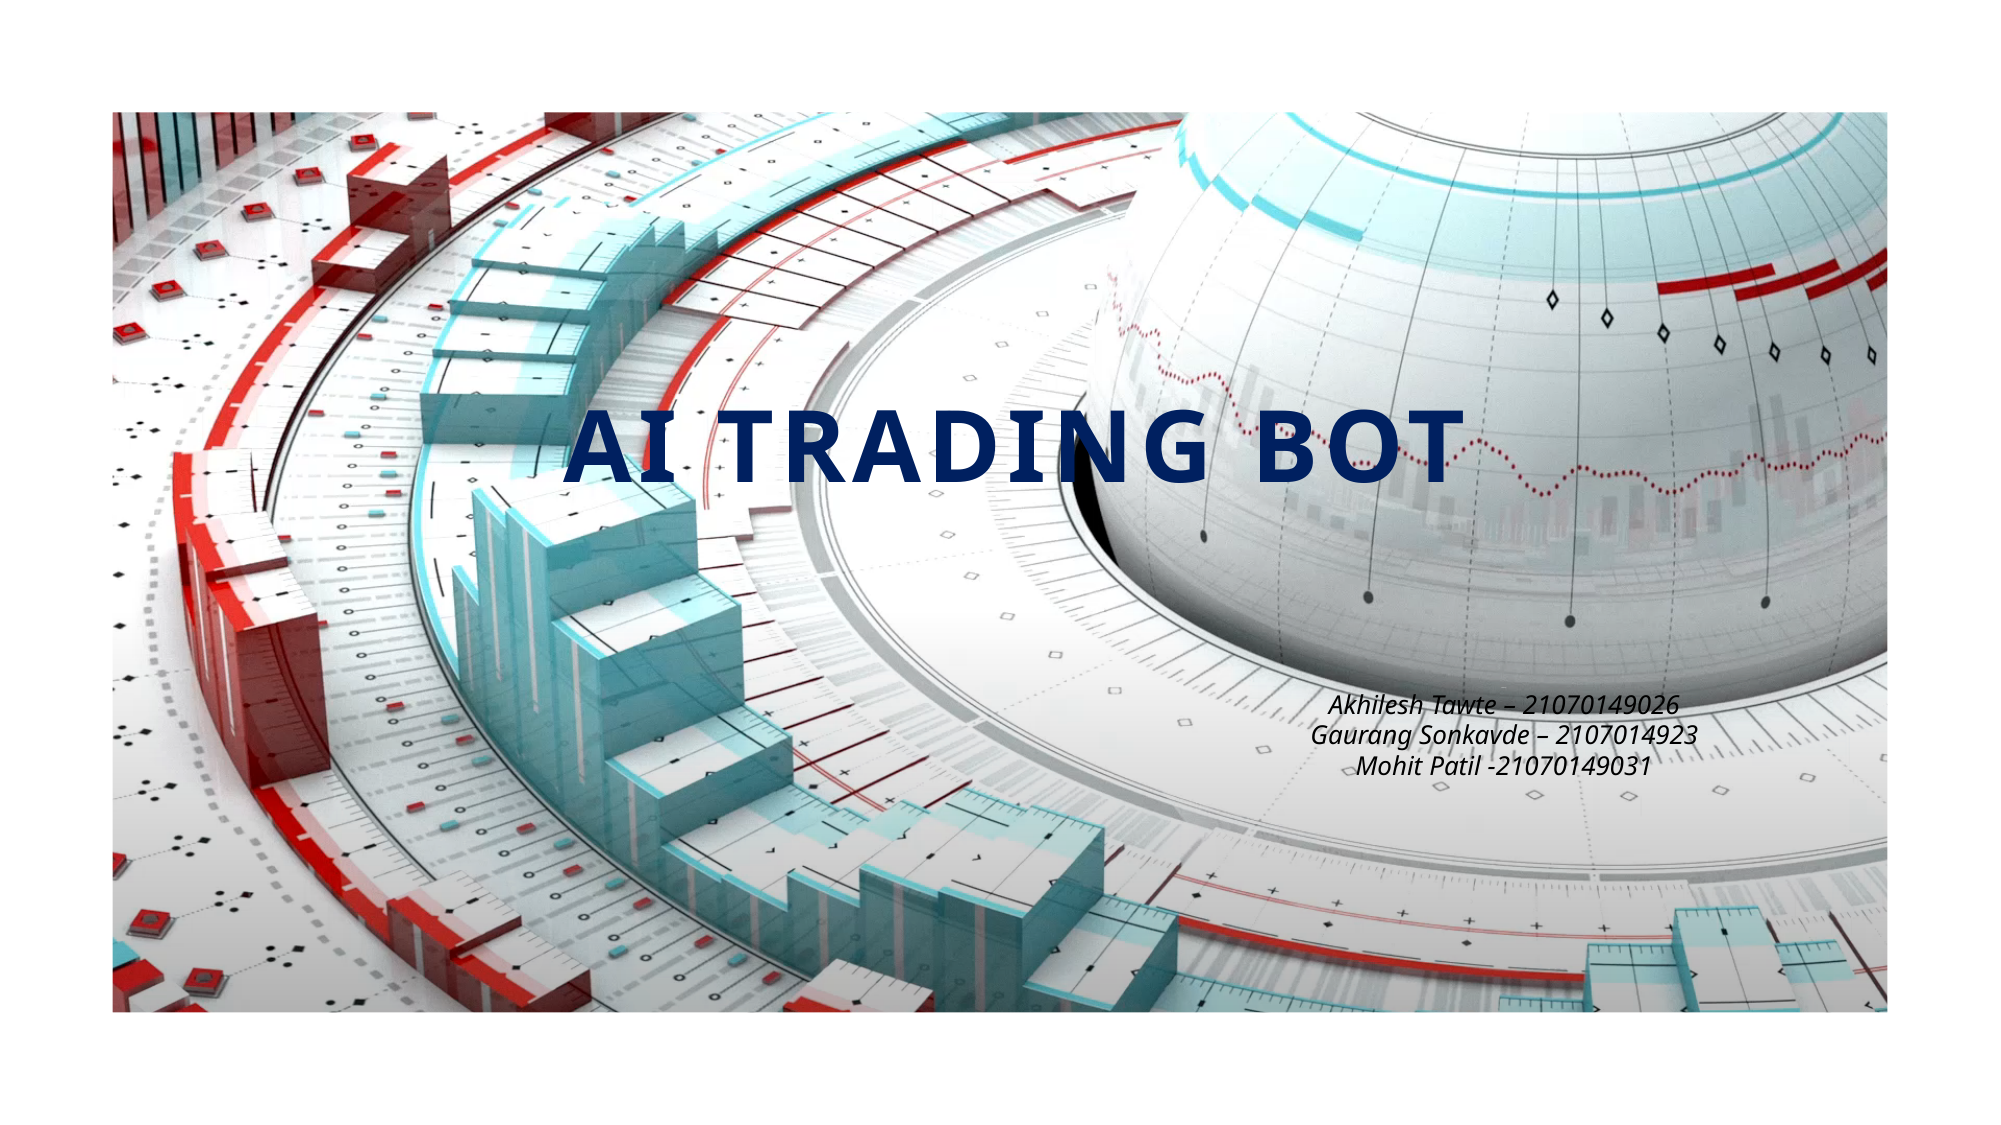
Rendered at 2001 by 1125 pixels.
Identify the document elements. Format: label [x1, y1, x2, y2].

text_box [0, 0, 2000, 1125]
